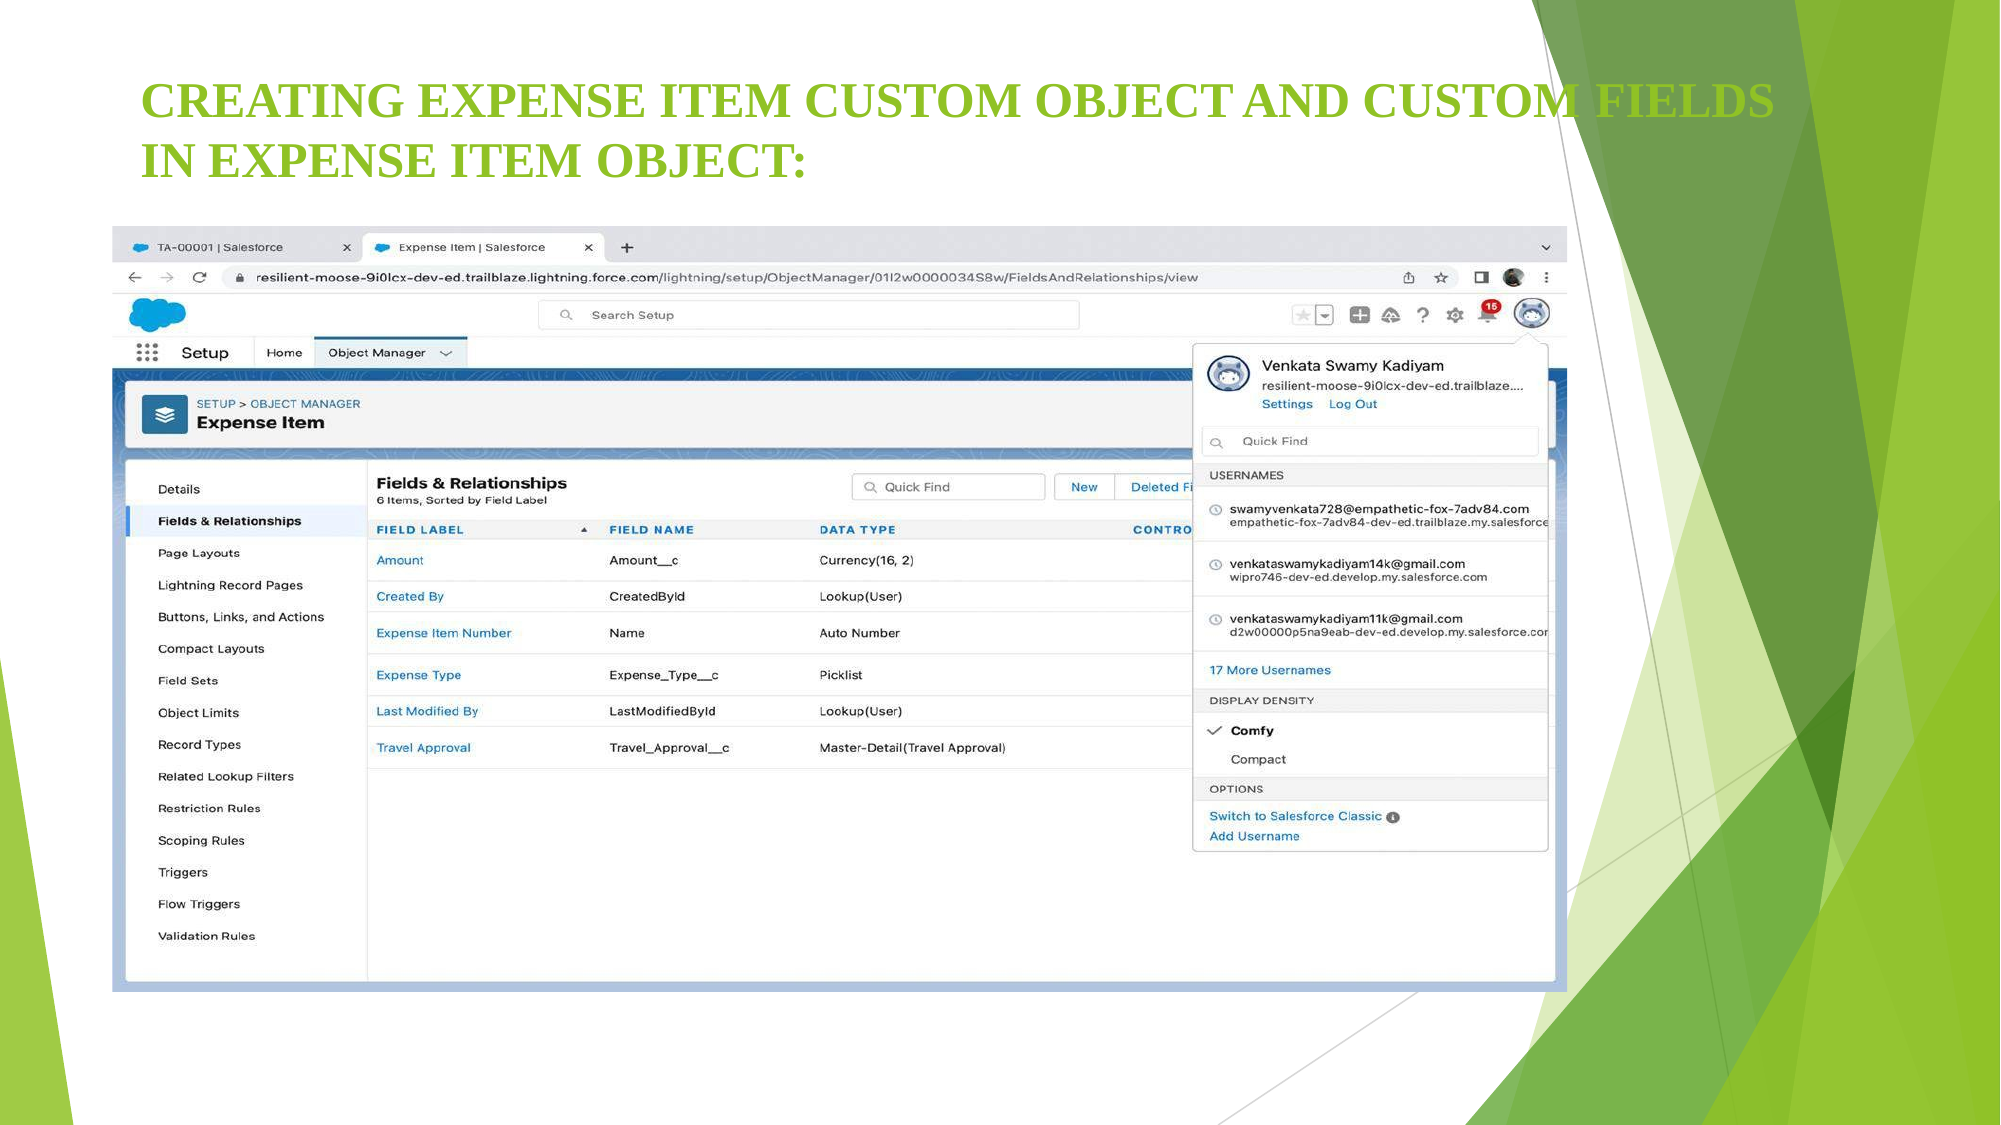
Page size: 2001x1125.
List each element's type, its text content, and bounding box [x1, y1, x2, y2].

text_box [112, 226, 1568, 992]
title CREATING EXPENSE ITEM CUSTOM OBJECT AND CUSTOM FIELDS IN EXPENSE ITEM OBJECT: [138, 65, 1792, 256]
